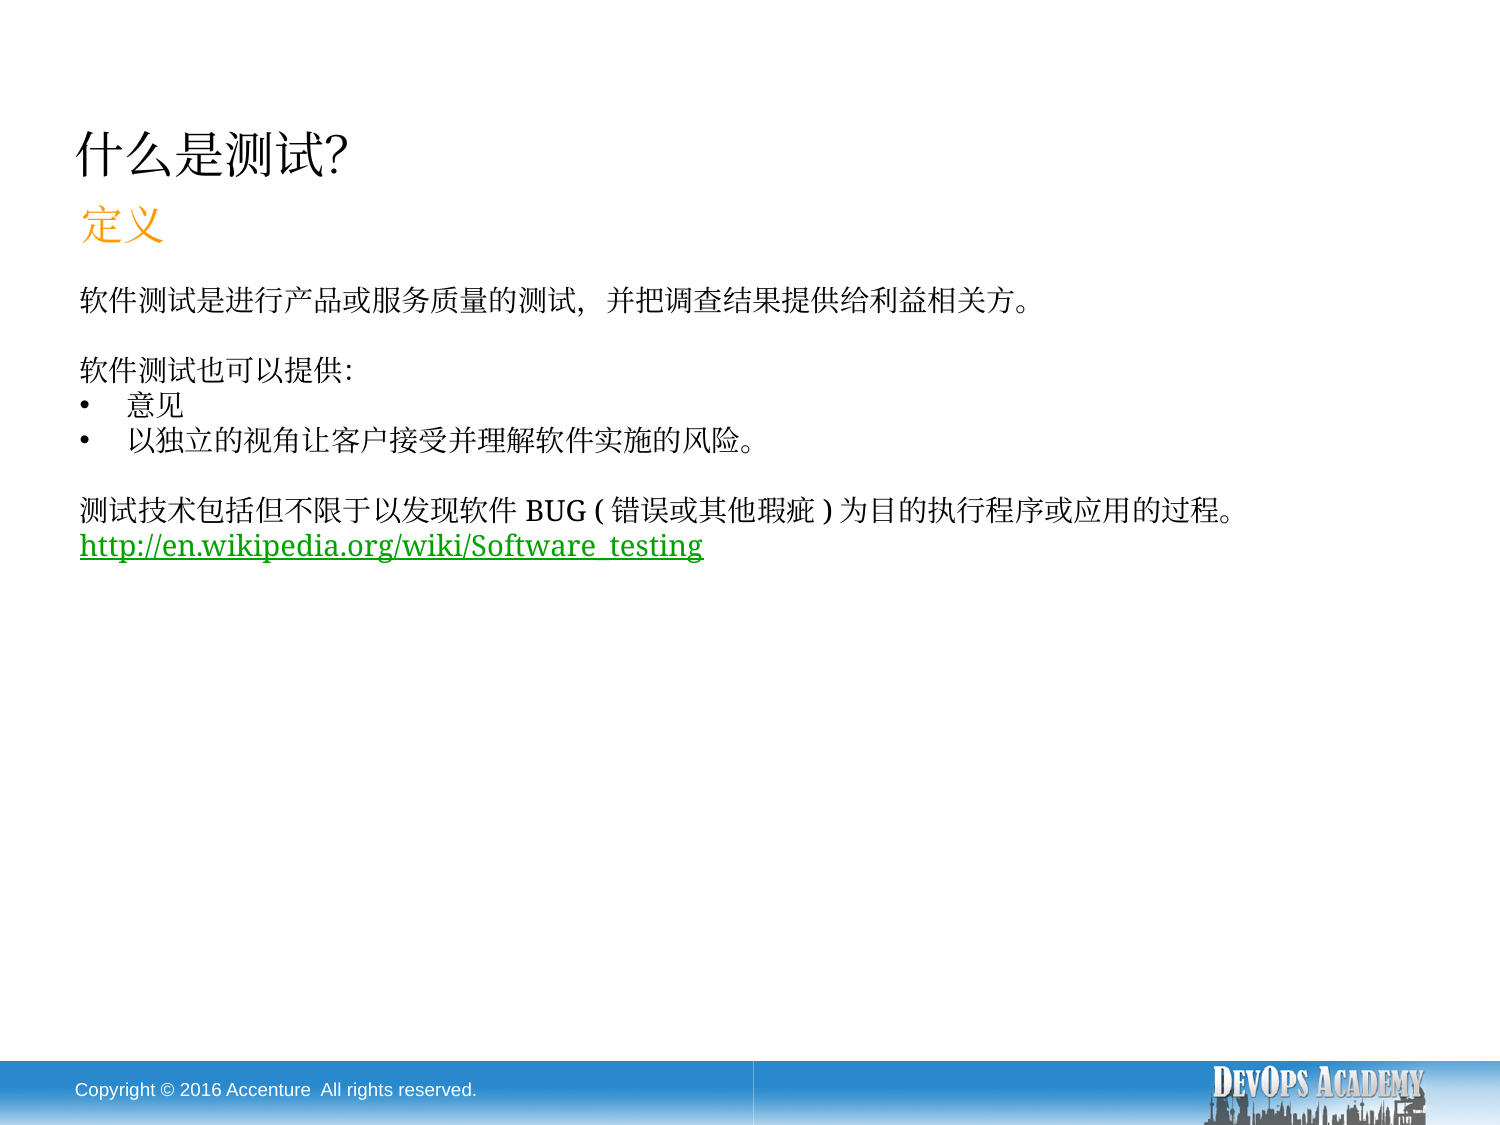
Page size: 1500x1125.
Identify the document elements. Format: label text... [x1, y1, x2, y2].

title 什么是测试？ [74, 19, 1426, 184]
footer Copyright © 2016 Accenture All rights reserved. [74, 1078, 666, 1100]
text_box 软件测试是进行产品或服务质量的测试，并把调查结果提供给利益相关方。 软件测试也可以提供： 意见 以独立的视角让客户接受并理解软件实施的风险。 测试技术包括但不限于以发现软件BUG (错误或其他瑕疵)为目的执行程序或应用的过程。 http://en.wikipedia.org/wiki/Software_testing [64, 274, 1447, 574]
list 定义 [81, 191, 1419, 257]
picture [0, 1061, 1500, 1125]
